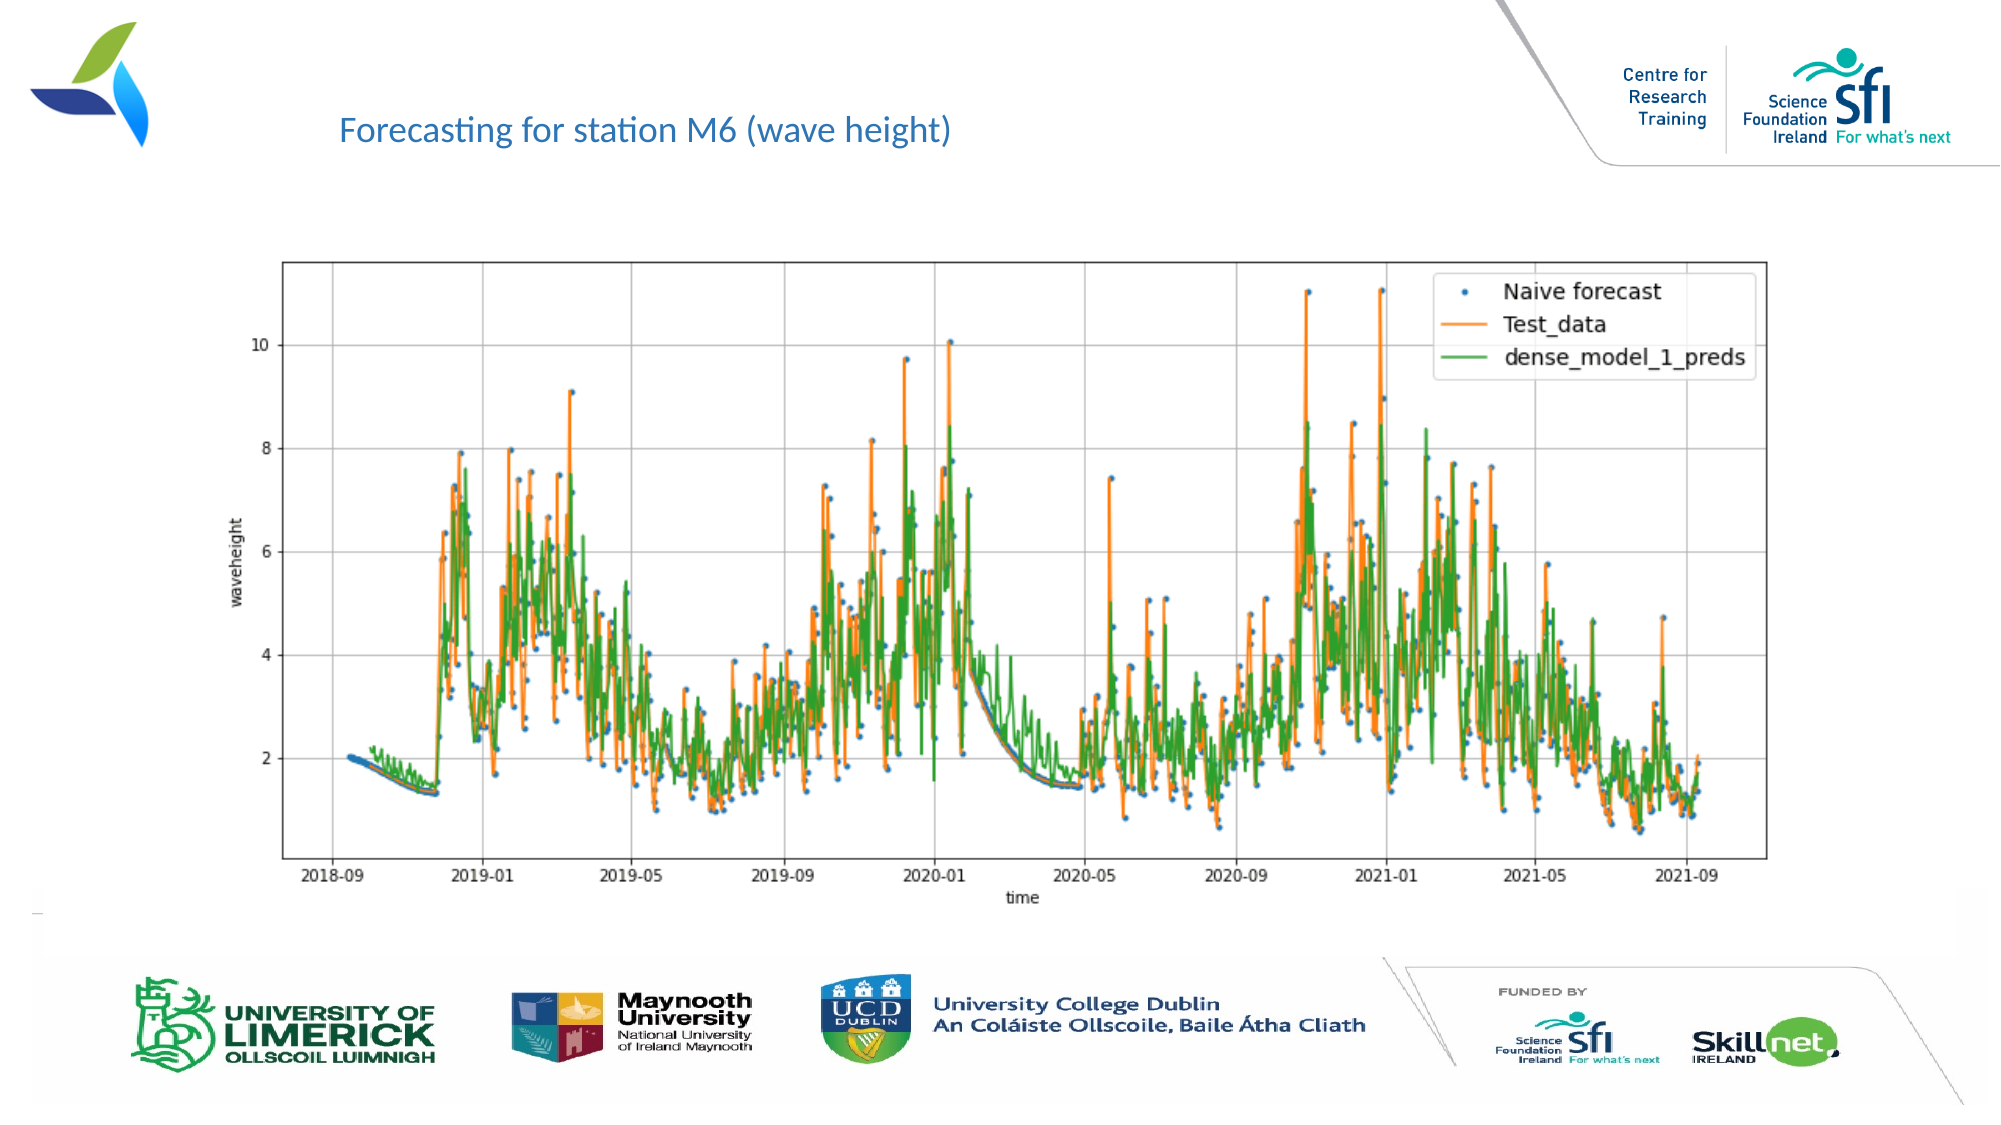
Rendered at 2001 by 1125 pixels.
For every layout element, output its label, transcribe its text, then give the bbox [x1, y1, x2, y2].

picture [10, 0, 2000, 1105]
text_box Forecasting for station M6 (wave height) [324, 97, 1270, 158]
